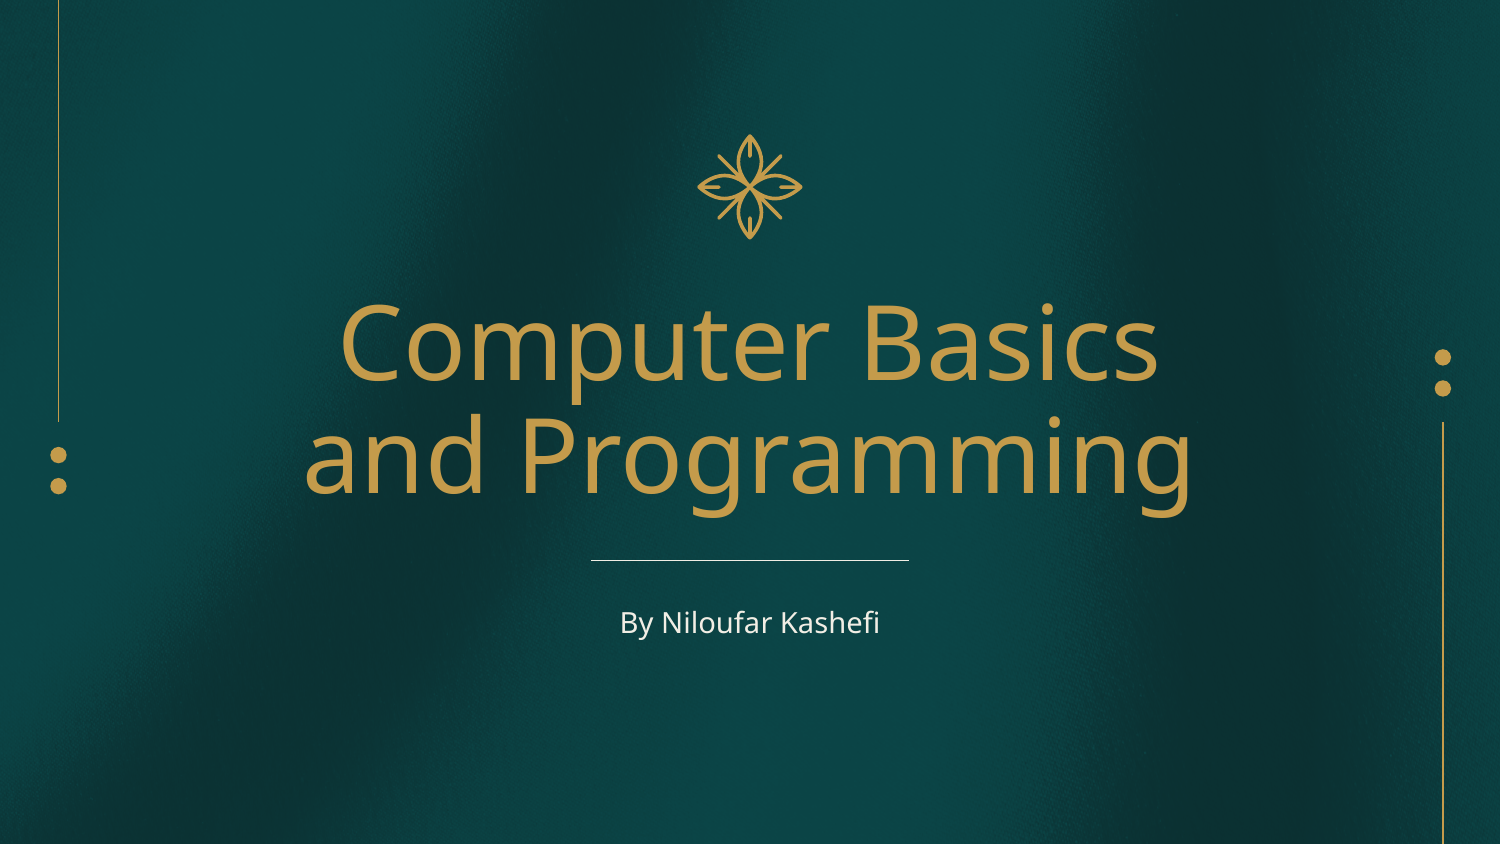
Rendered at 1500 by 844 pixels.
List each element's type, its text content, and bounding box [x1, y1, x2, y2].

picture [0, 0, 1500, 844]
title Computer Basics and Programming [202, 298, 1298, 531]
text_box [697, 134, 803, 240]
subtitle By Niloufar Kashefi [202, 589, 1298, 649]
